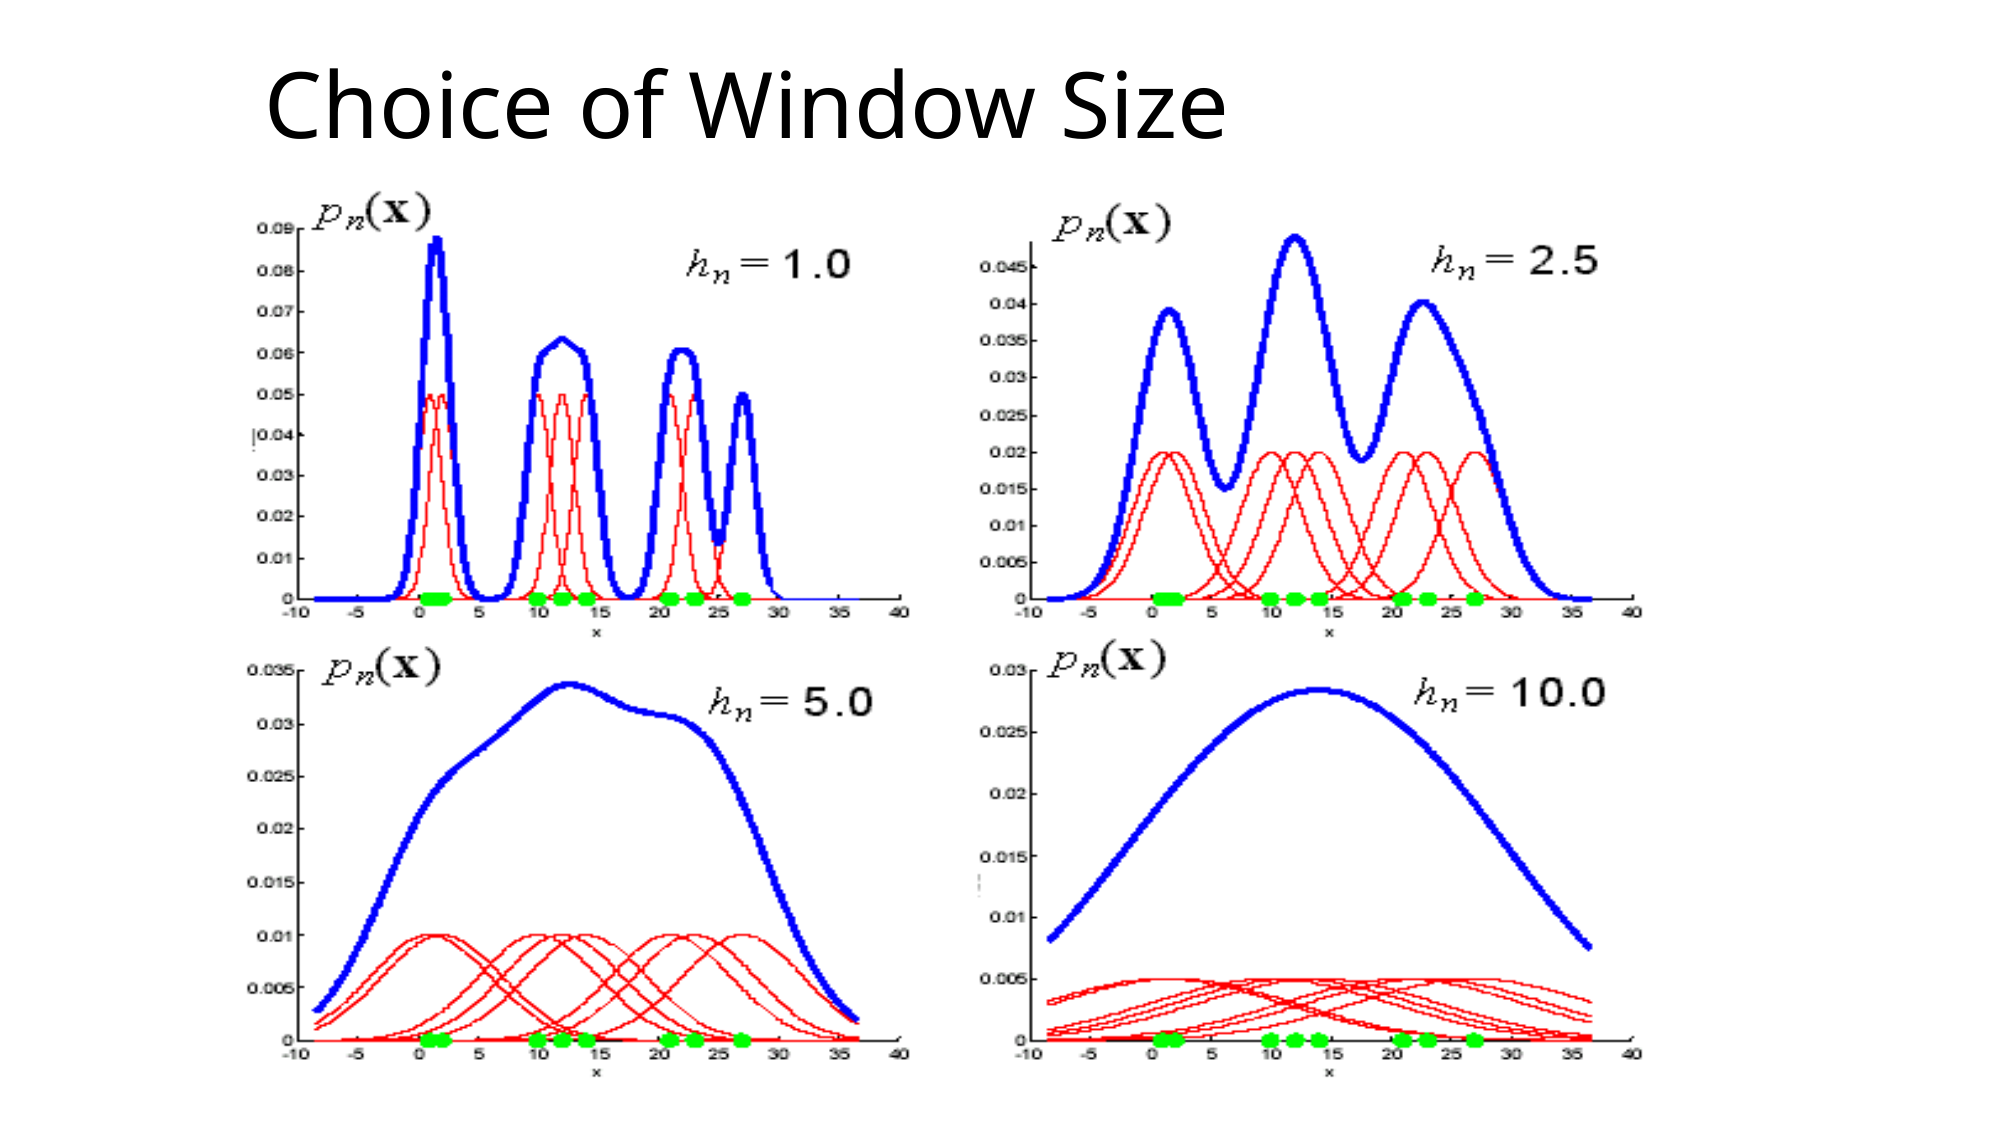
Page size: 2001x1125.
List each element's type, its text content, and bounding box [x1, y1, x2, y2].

title Choice of Window Size [249, 34, 1713, 185]
picture [231, 184, 1662, 1081]
